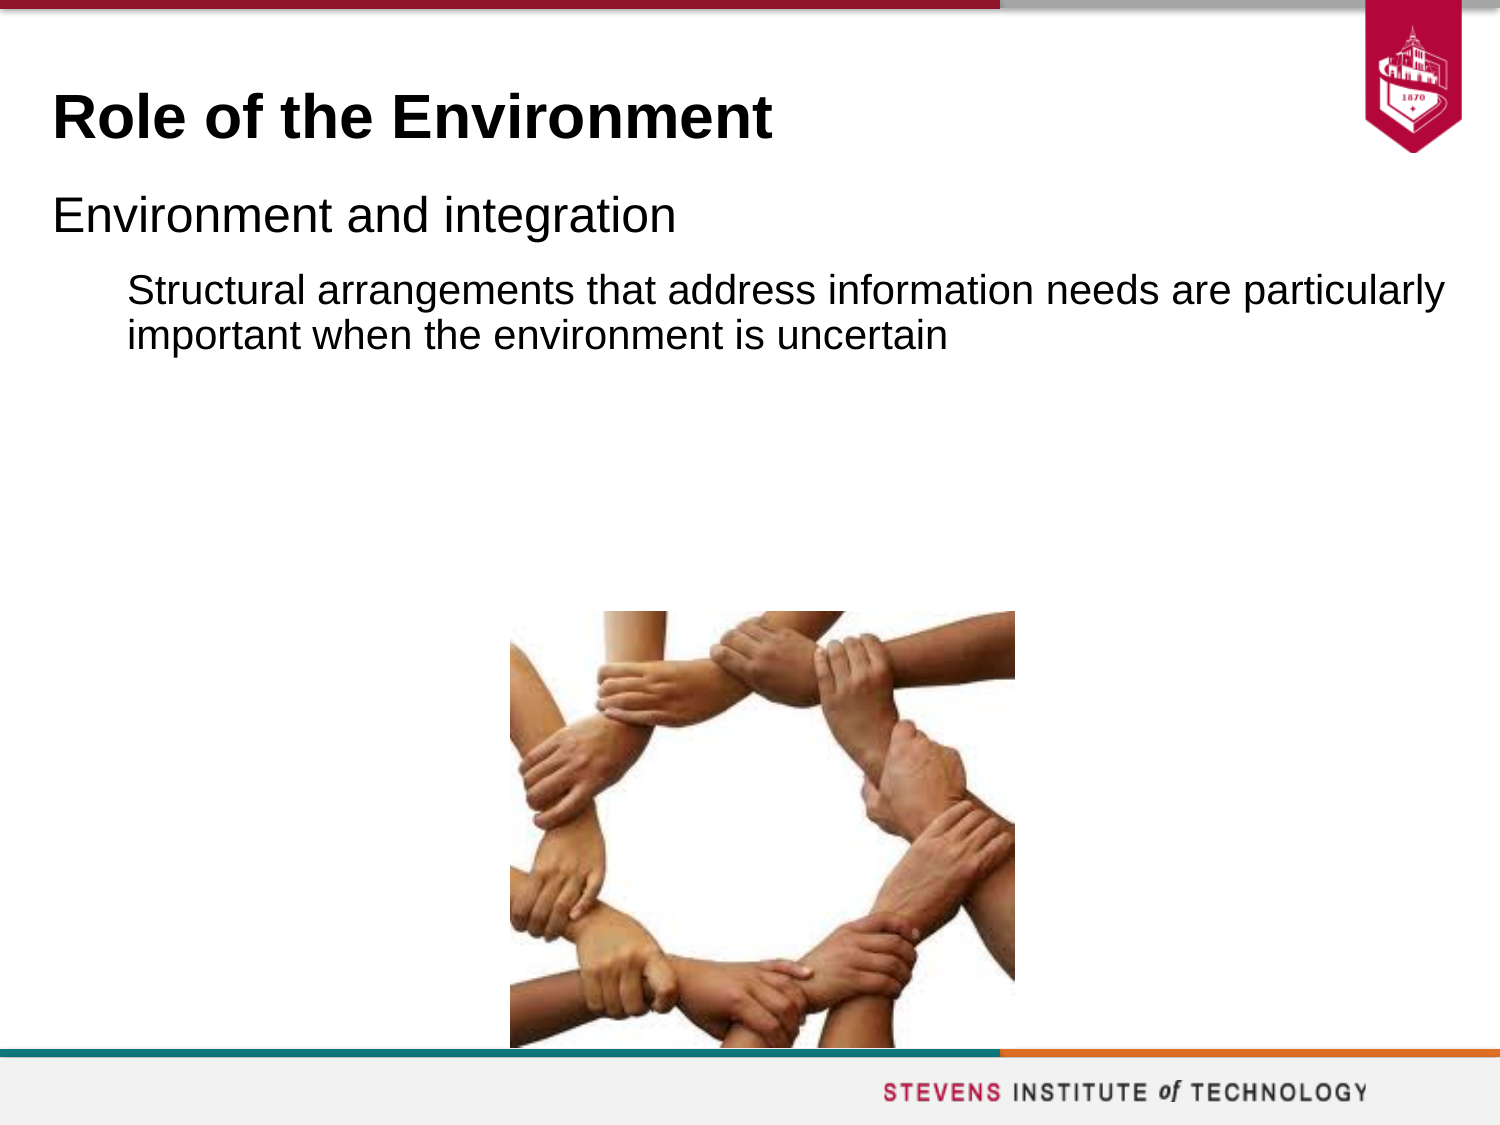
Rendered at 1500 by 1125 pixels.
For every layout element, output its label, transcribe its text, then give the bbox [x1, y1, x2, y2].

picture [510, 611, 1016, 1048]
title Role of the Environment [37, 68, 1236, 157]
list Environment and integration Structural arrangements that address information needs are particularly important when the environment is uncertain [37, 182, 1463, 1000]
